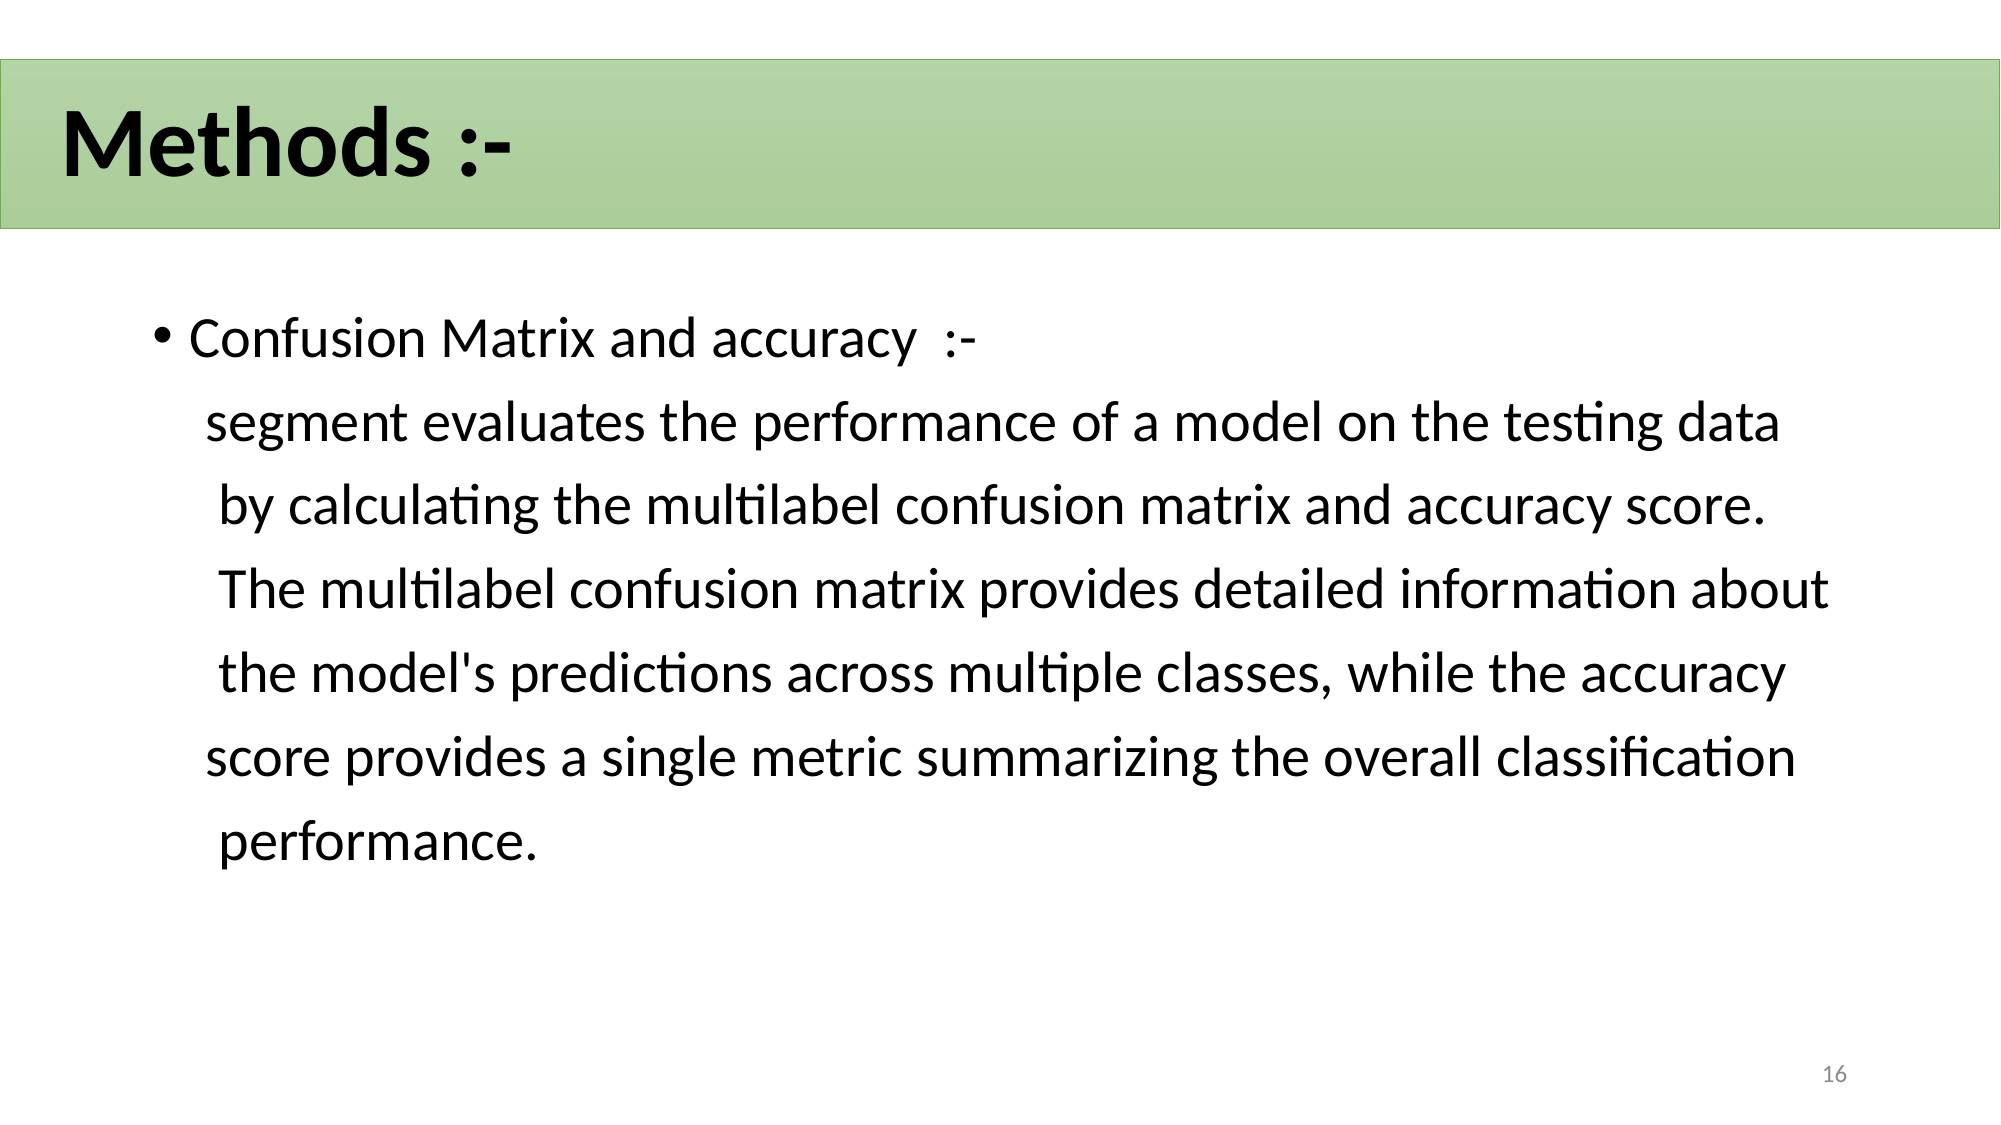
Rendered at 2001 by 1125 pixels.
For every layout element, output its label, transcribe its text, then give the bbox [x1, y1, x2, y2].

slide_number 16 [1412, 1042, 1863, 1103]
list Confusion Matrix and accuracy :- segment evaluates the performance of a model on the testing data by calculating the multilabel confusion matrix and accuracy score. The multilabel confusion matrix provides detailed information about the model's predictions across multiple classes, while the accuracy score provides a single metric summarizing the overall classification performance. [137, 299, 1863, 1014]
title Methods :- [0, 59, 2000, 229]
